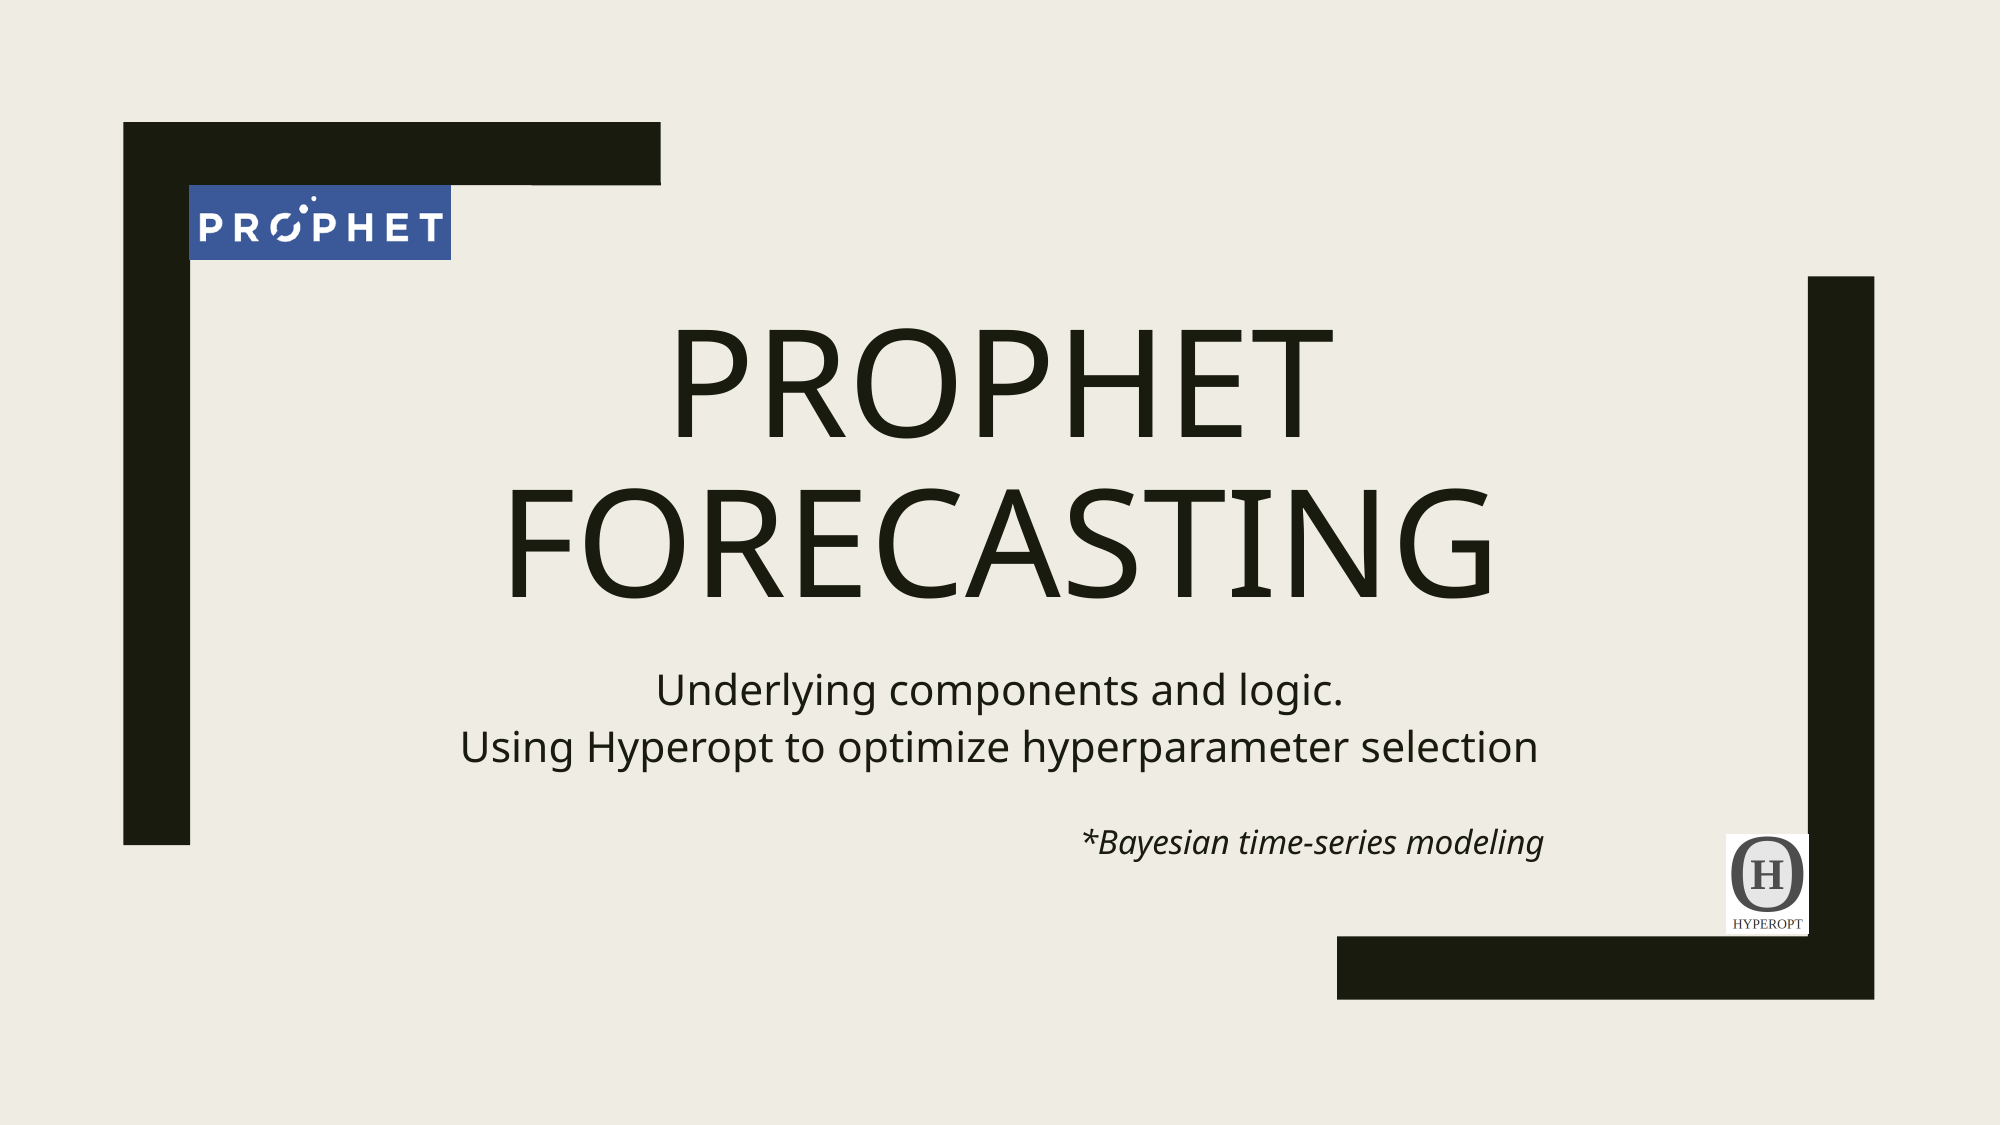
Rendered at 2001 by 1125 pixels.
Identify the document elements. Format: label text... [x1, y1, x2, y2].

title Prophet forecasting [314, 293, 1686, 638]
picture [1726, 834, 1809, 934]
picture [189, 185, 451, 260]
subtitle Underlying components and logic. Using Hyperopt to optimize hyperparameter selection *Bayesian time-series modeling [439, 649, 1561, 880]
